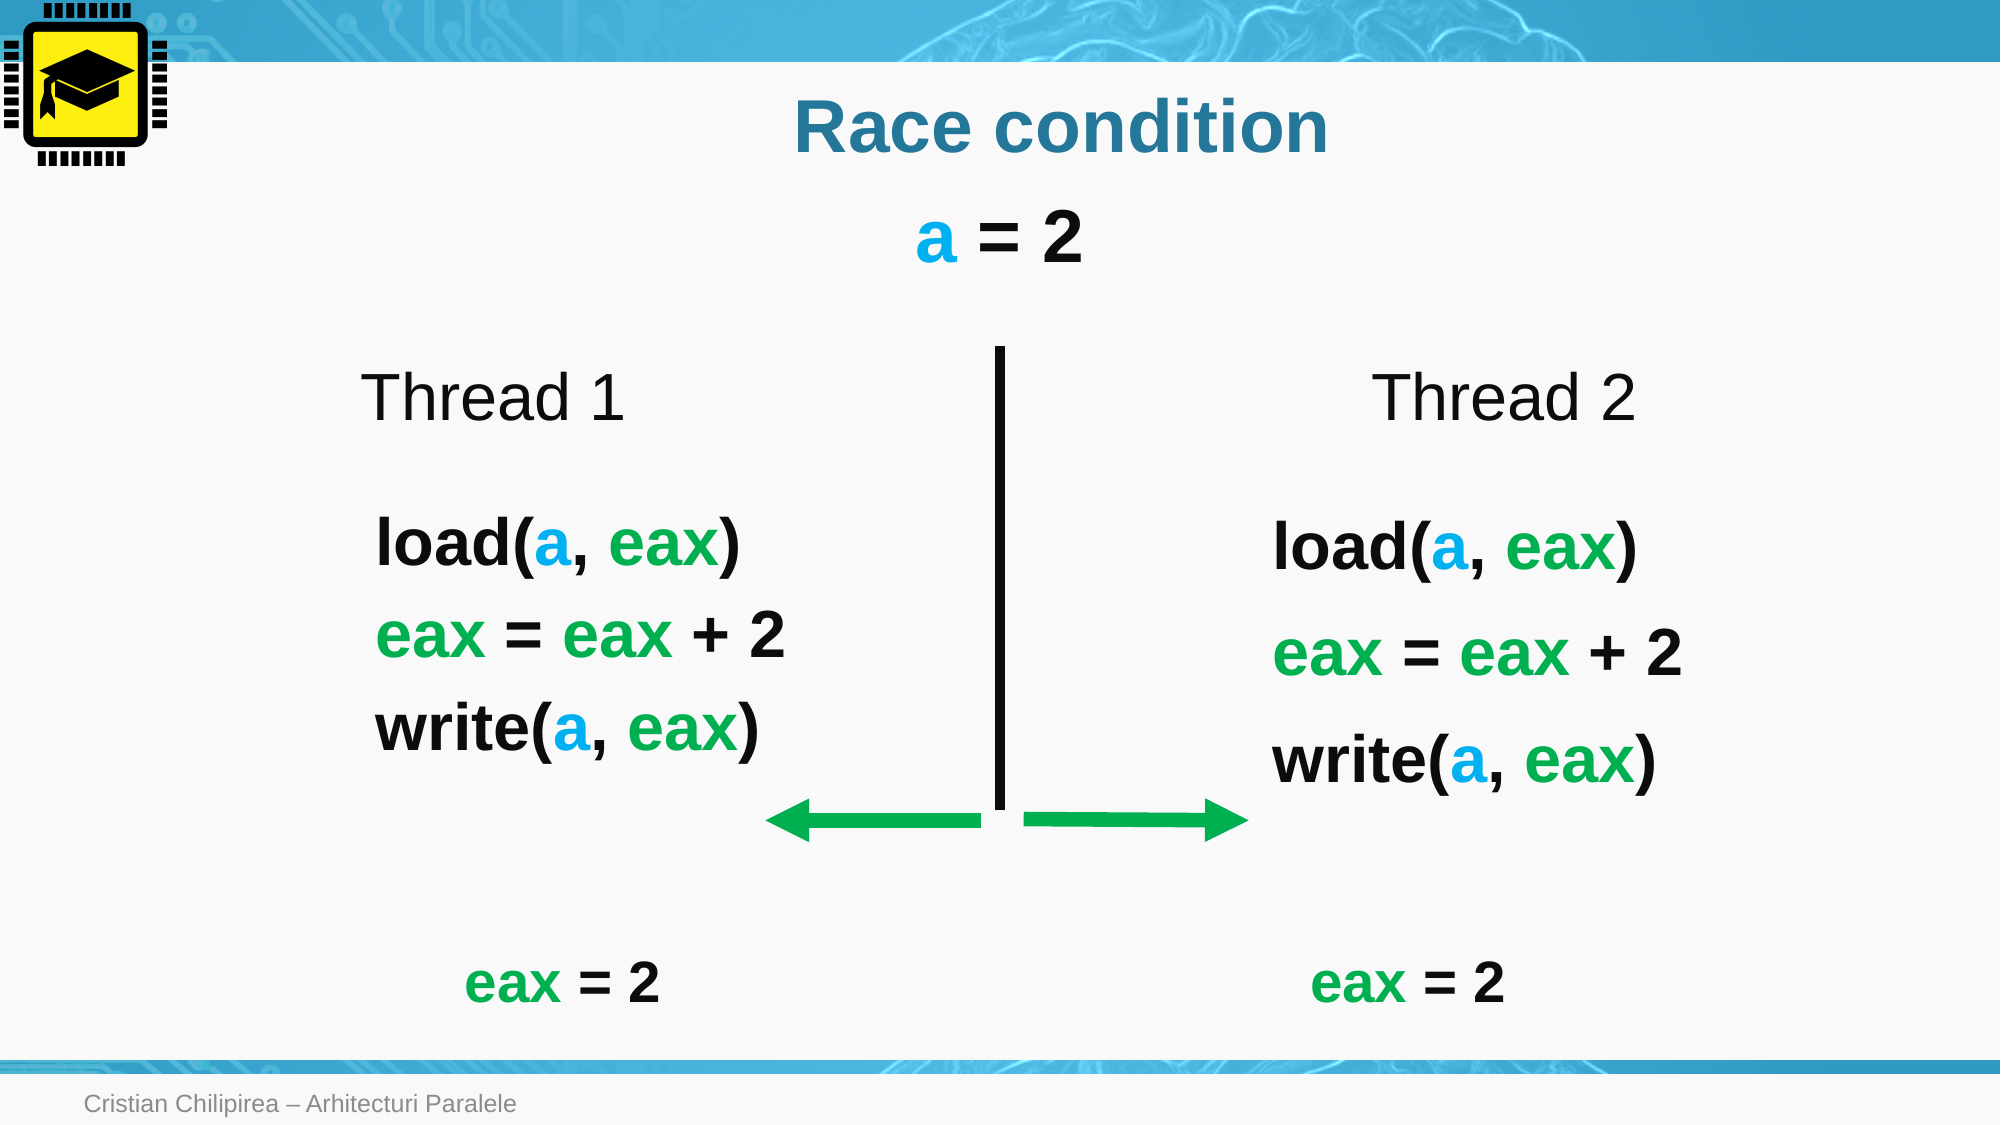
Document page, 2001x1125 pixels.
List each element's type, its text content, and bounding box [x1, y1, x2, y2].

footer Cristian Chilipirea – Arhitecturi Paralele [68, 1083, 1542, 1125]
list load(a, eax) eax = eax + 2 write(a, eax) [360, 500, 838, 870]
text_box eax = 2 [450, 937, 766, 1022]
picture [0, 0, 2000, 166]
title Race condition [170, 76, 1955, 180]
text_box Thread 2 [1370, 345, 1759, 446]
text_box a = 2 [900, 180, 1100, 286]
picture [0, 1060, 2000, 1074]
text_box load(a, eax) eax = eax + 2 write(a, eax) [1272, 494, 1750, 865]
text_box eax = 2 [1295, 937, 1611, 1022]
text_box Thread 1 [360, 345, 749, 446]
